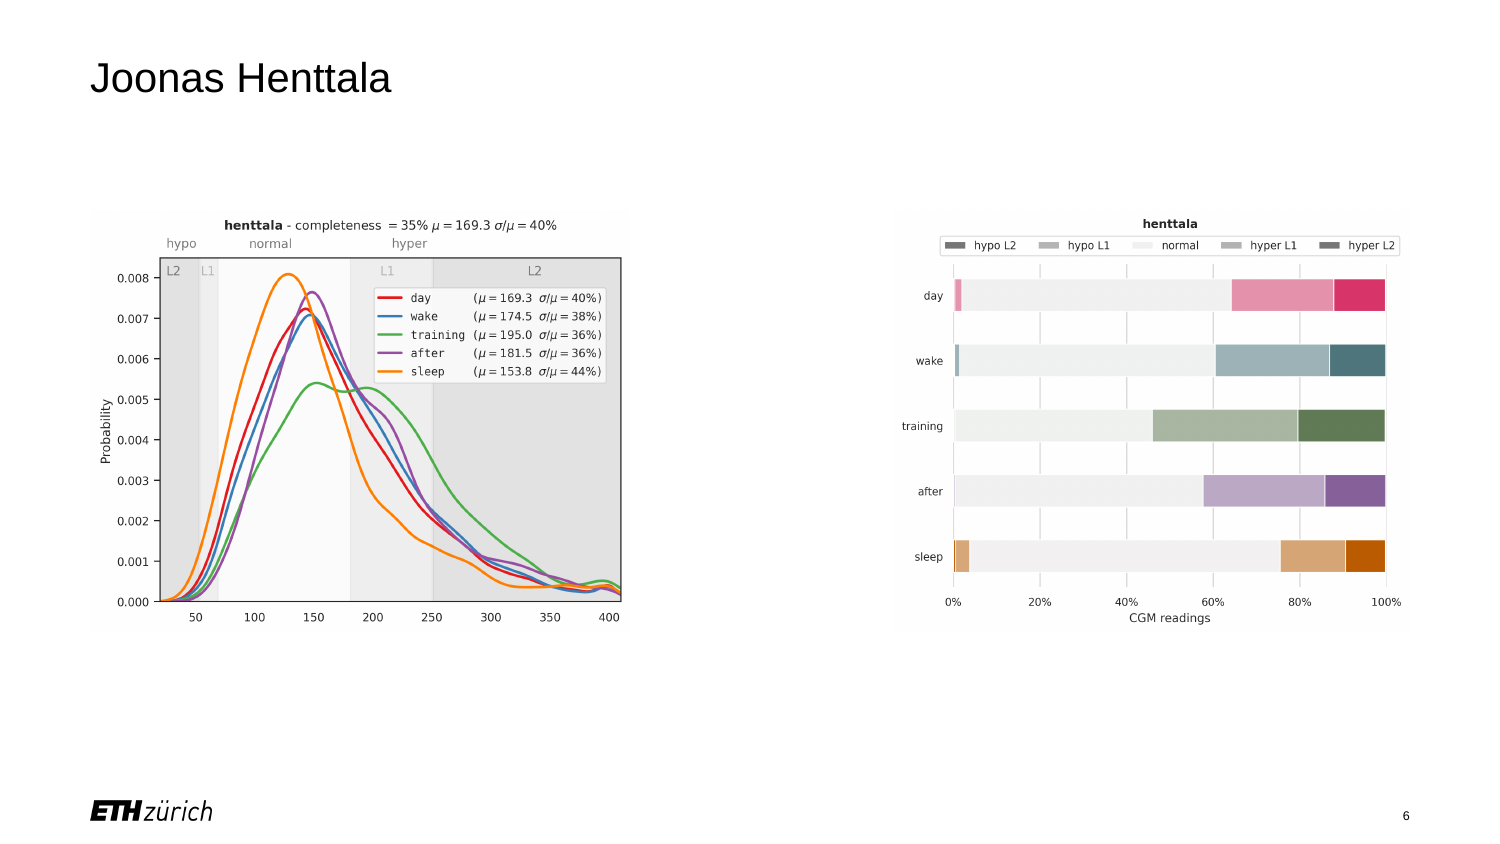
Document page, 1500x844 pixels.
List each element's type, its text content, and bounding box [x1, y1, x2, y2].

slide_number ‹#› [1370, 802, 1410, 829]
picture [90, 800, 212, 821]
title Joonas Henttala [90, 57, 1410, 168]
picture [893, 210, 1411, 634]
picture [89, 210, 630, 634]
